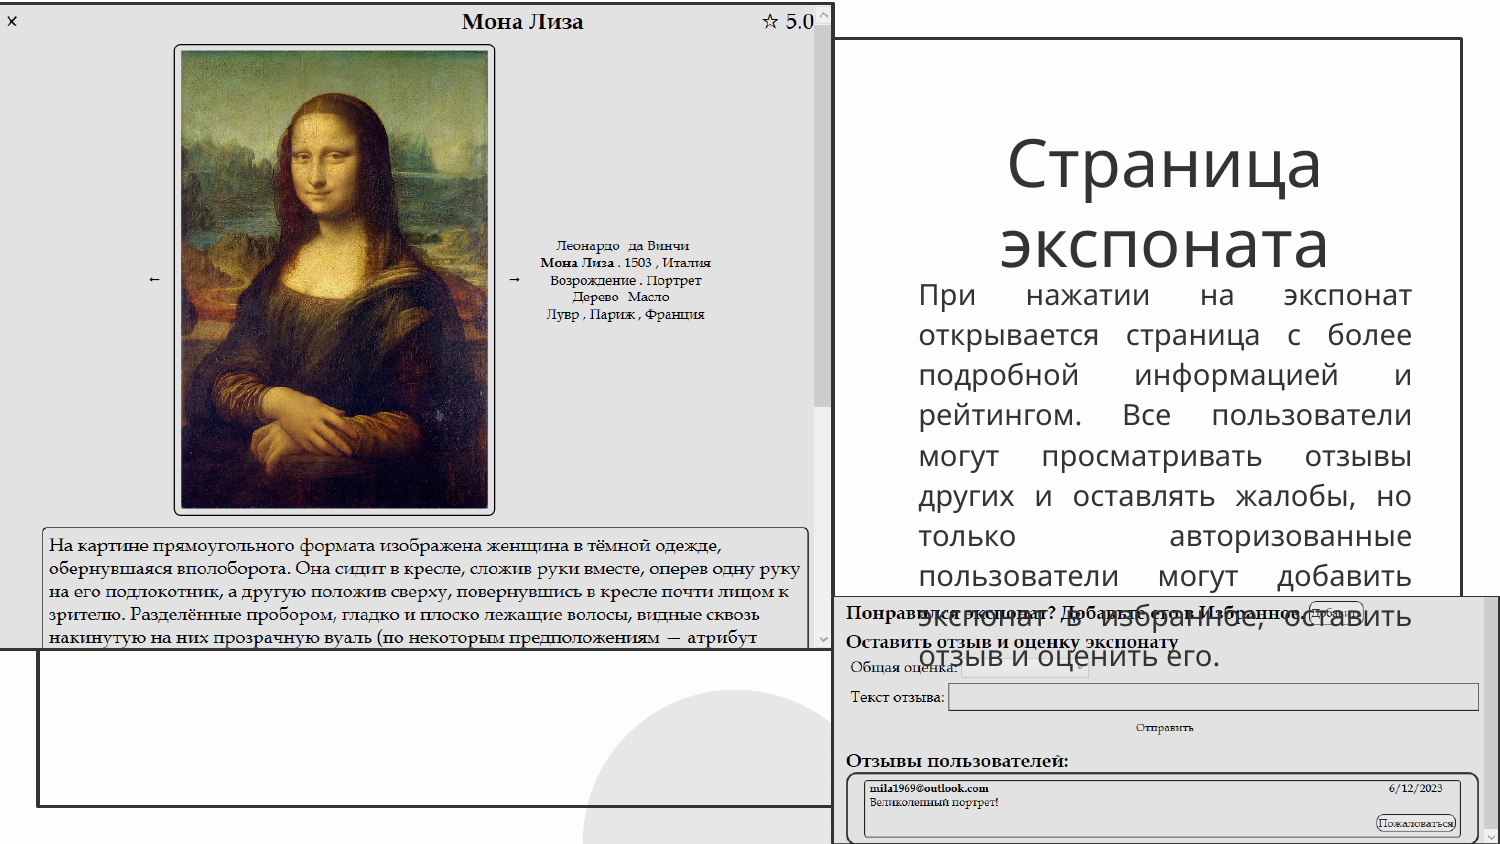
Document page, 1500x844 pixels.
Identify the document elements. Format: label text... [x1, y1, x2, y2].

picture [0, 4, 1500, 844]
subtitle При нажатии на экспонат открывается страница с более подробной информацией и рейтингом. Все пользователи могут просматривать отзывы других и оставлять жалобы, но только авторизованные пользователи могут добавить экспонат в избранное, оставить отзыв и оценить его. [903, 256, 1428, 594]
title Страница экспоната [903, 105, 1428, 256]
